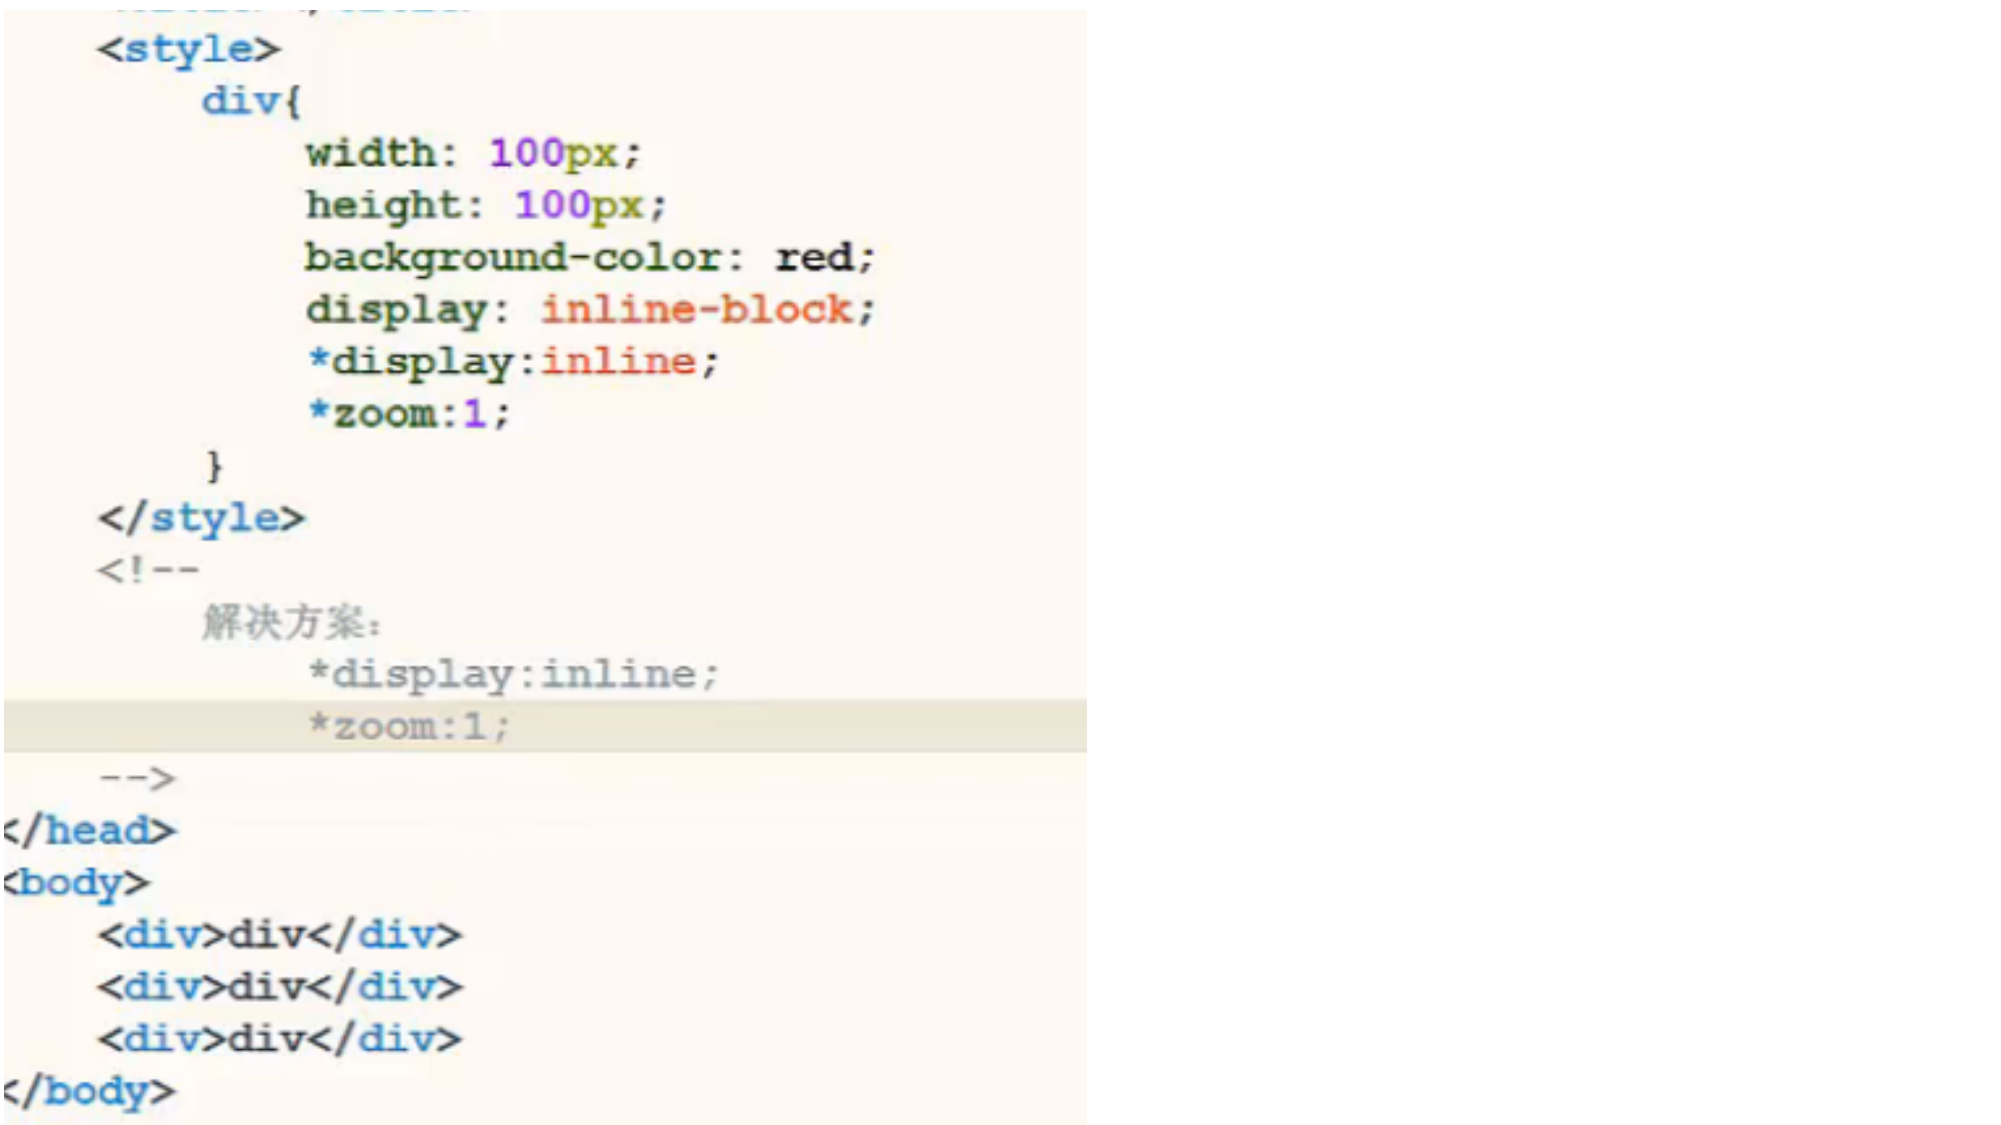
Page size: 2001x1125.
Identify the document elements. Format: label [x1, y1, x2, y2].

list [4, 10, 1087, 1125]
